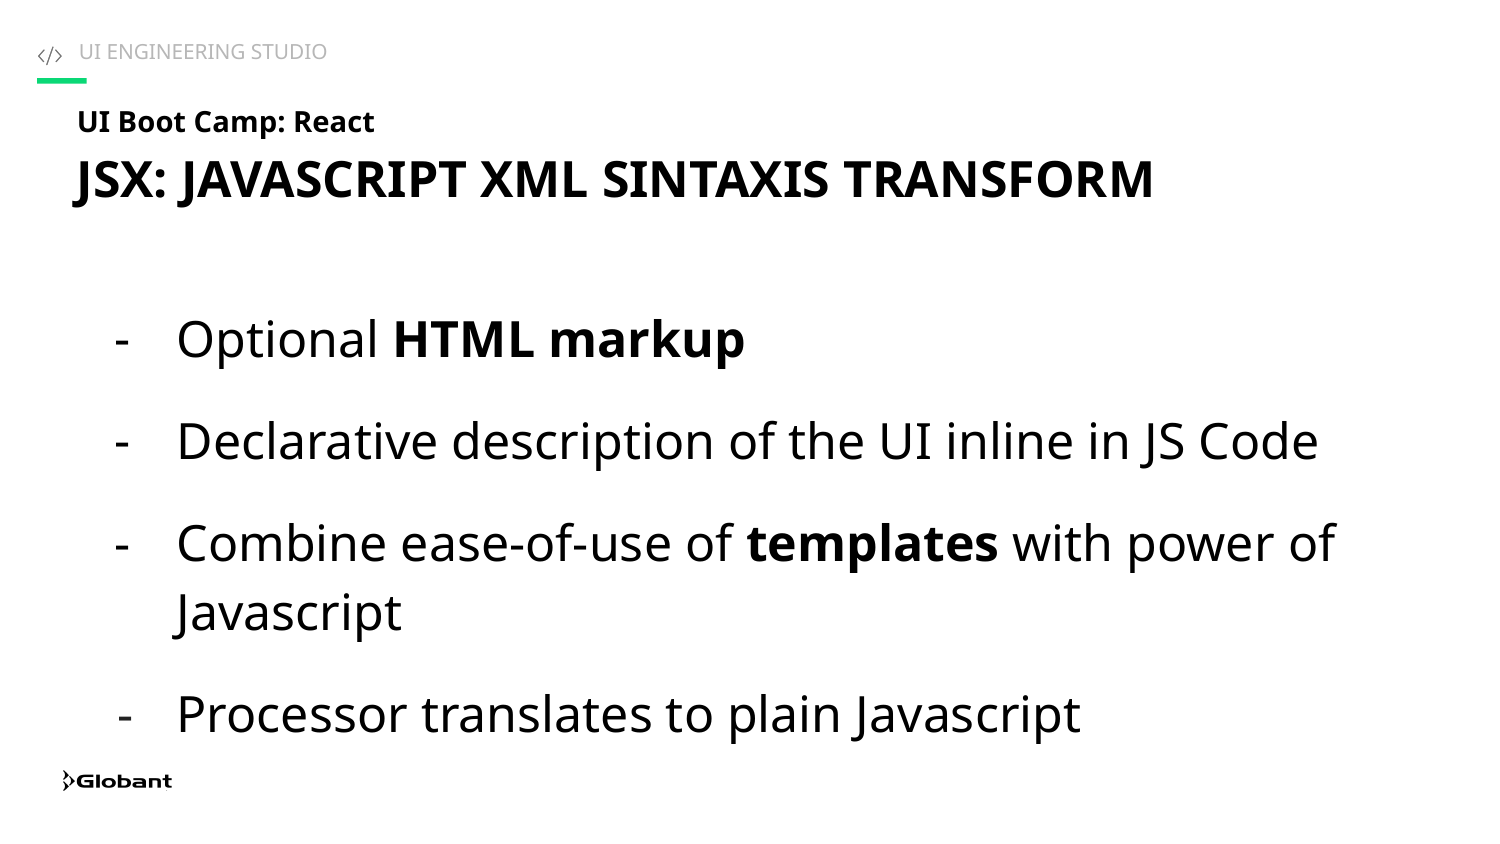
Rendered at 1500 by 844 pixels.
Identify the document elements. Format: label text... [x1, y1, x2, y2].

picture [62, 770, 172, 791]
text_box [37, 78, 87, 84]
text_box Optional HTML markup Declarative description of the UI inline in JS Code Combine ease-of-use of templates with power of Javascript Processor translates to plain Javascript [86, 283, 1404, 585]
text_box UI Boot Camp: React JSX: JAVASCRIPT XML SINTAXIS TRANSFORM [61, 83, 1291, 227]
picture [36, 45, 63, 66]
text_box UI ENGINEERING STUDIO [64, 29, 632, 69]
